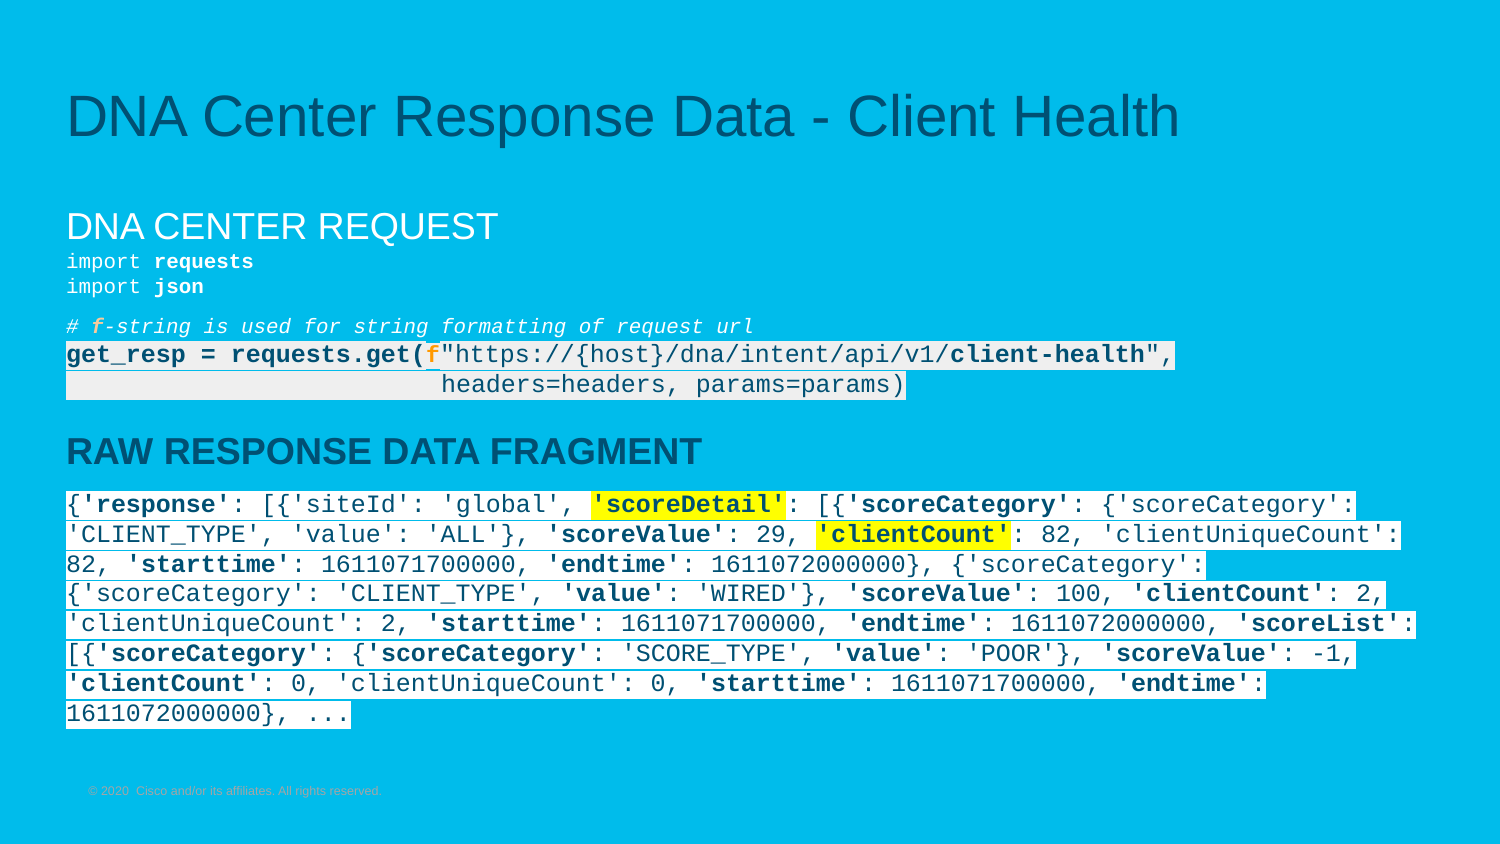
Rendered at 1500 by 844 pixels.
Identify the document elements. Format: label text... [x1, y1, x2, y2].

list DNA CENTER REQUEST import requests import json # f-string is used for string formatting of request url get_resp = requests.get(f"https://{host}/dna/intent/api/v1/client-health", headers=headers, params=params) RAW RESPONSE DATA FRAGMENT {'response': [{'siteId': 'global', 'scoreDetail': [{'scoreCategory': {'scoreCategory': 'CLIENT_TYPE', 'value': 'ALL'}, 'scoreValue': 29, 'clientCount': 82, 'clientUniqueCount': 82, 'starttime': 1611071700000, 'endtime': 1611072000000}, {'scoreCategory': {'scoreCategory': 'CLIENT_TYPE', 'value': 'WIRED'}, 'scoreValue': 100, 'clientCount': 2, 'clientUniqueCount': 2, 'starttime': 1611071700000, 'endtime': 1611072000000, 'scoreList': [{'scoreCategory': {'scoreCategory': 'SCORE_TYPE', 'value': 'POOR'}, 'scoreValue': -1, 'clientCount': 0, 'clientUniqueCount': 0, 'starttime': 1611071700000, 'endtime': 1611072000000}, ... [51, 187, 1449, 838]
title DNA Center Response Data - Client Health [51, 72, 1449, 167]
